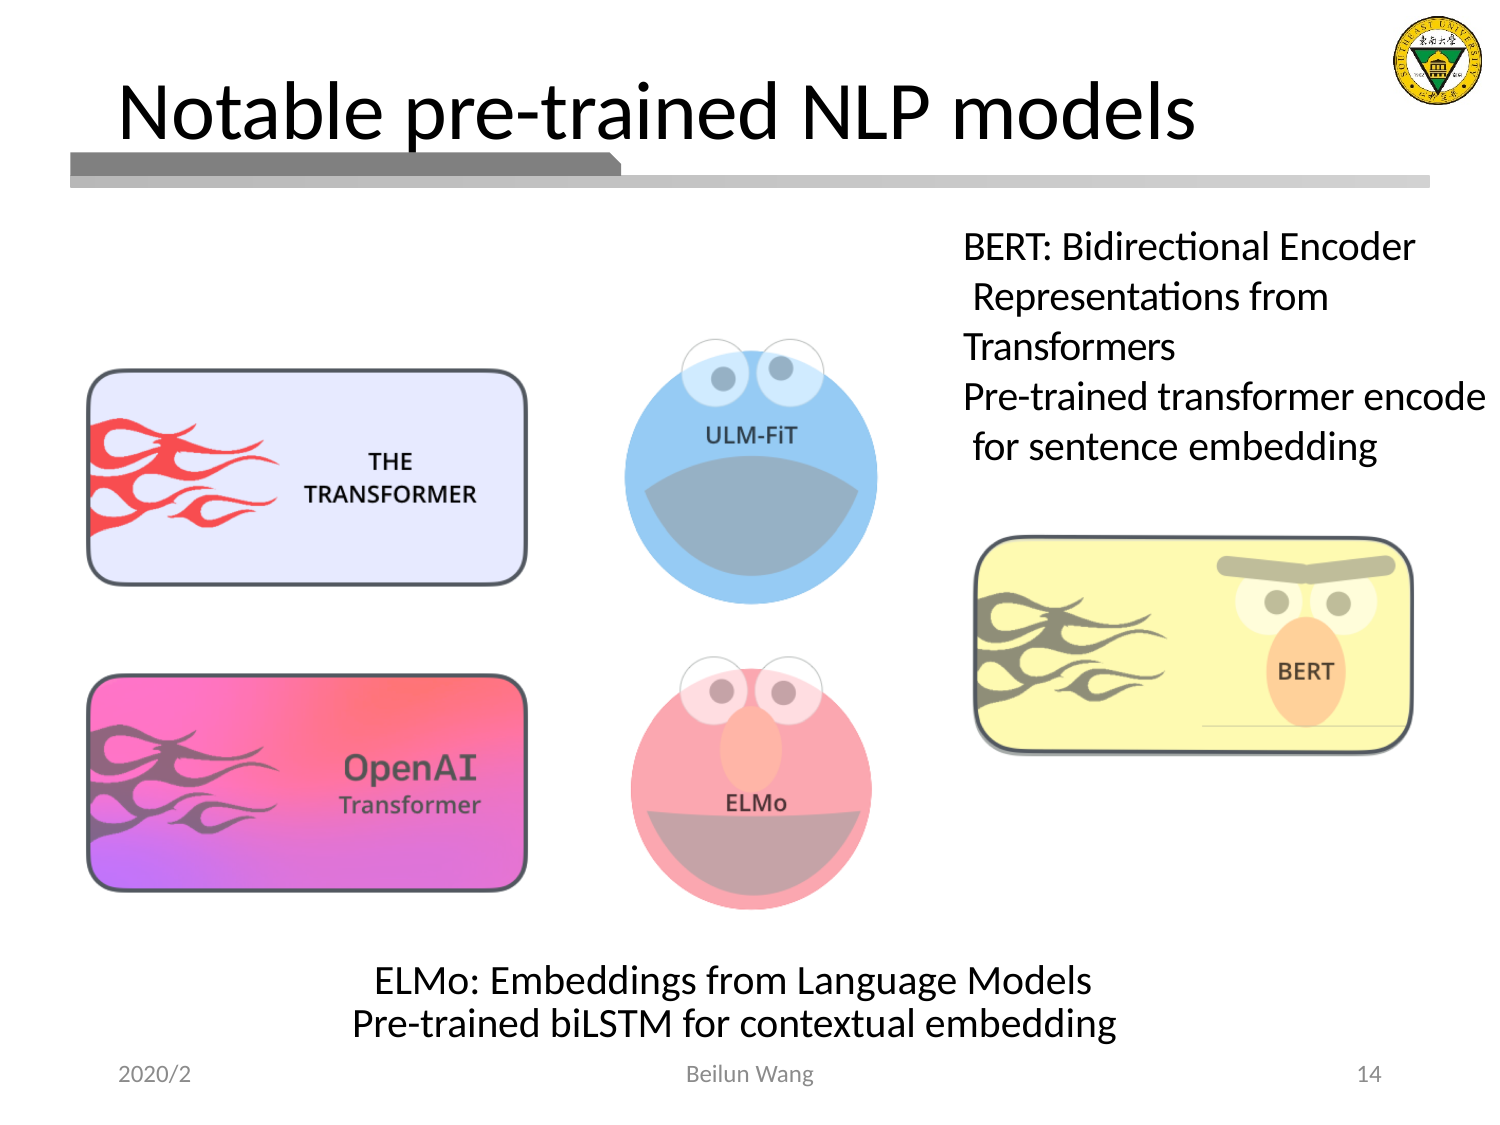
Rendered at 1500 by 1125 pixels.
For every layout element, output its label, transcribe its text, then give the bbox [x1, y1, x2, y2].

footer Beilun Wang [496, 1047, 1004, 1103]
picture [1393, 16, 1482, 105]
slide_number 14 [1059, 1042, 1397, 1103]
title Notable pre-trained NLP models [103, 59, 1361, 156]
text_box ELMo: Embeddings from Language Models Pre-trained biLSTM for contextual embedding [350, 954, 1150, 1047]
slide_number 2020/2 [103, 1042, 441, 1103]
text_box [85, 338, 1415, 911]
text_box BERT: Bidirectional Encoder Representations from Transformers Pre-trained transformer encode for sentence embedding [961, 216, 1495, 469]
